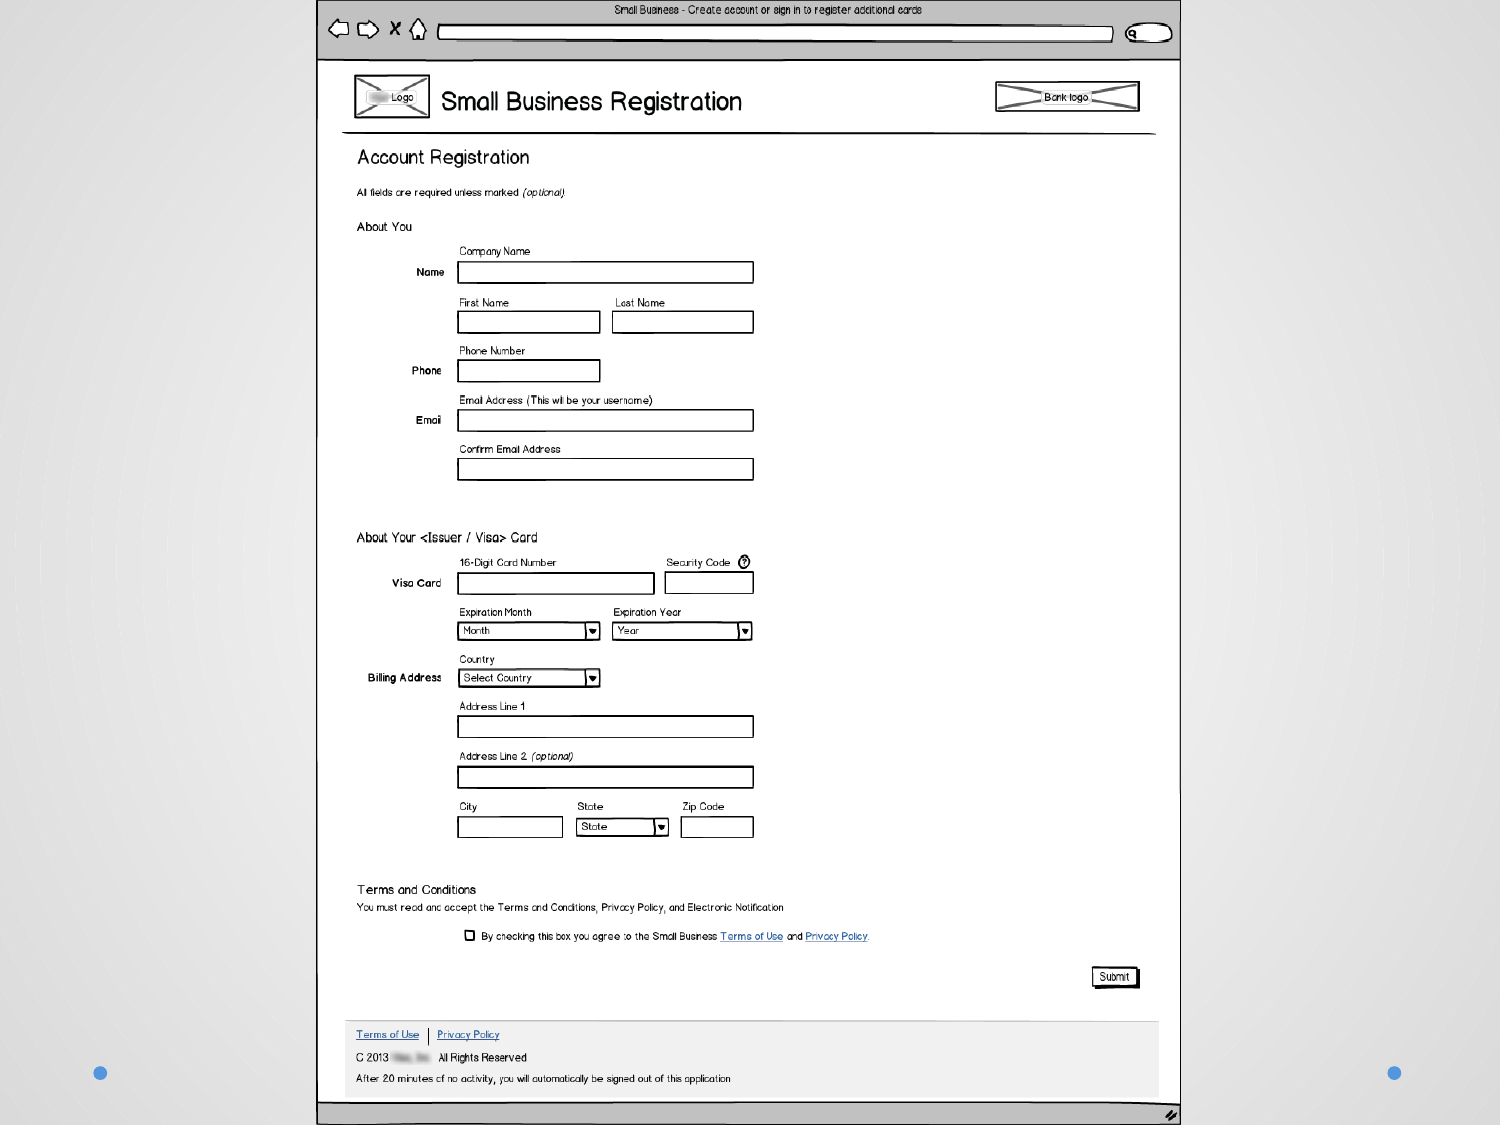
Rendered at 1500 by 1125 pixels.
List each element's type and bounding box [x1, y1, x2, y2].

picture [316, 0, 1181, 1125]
